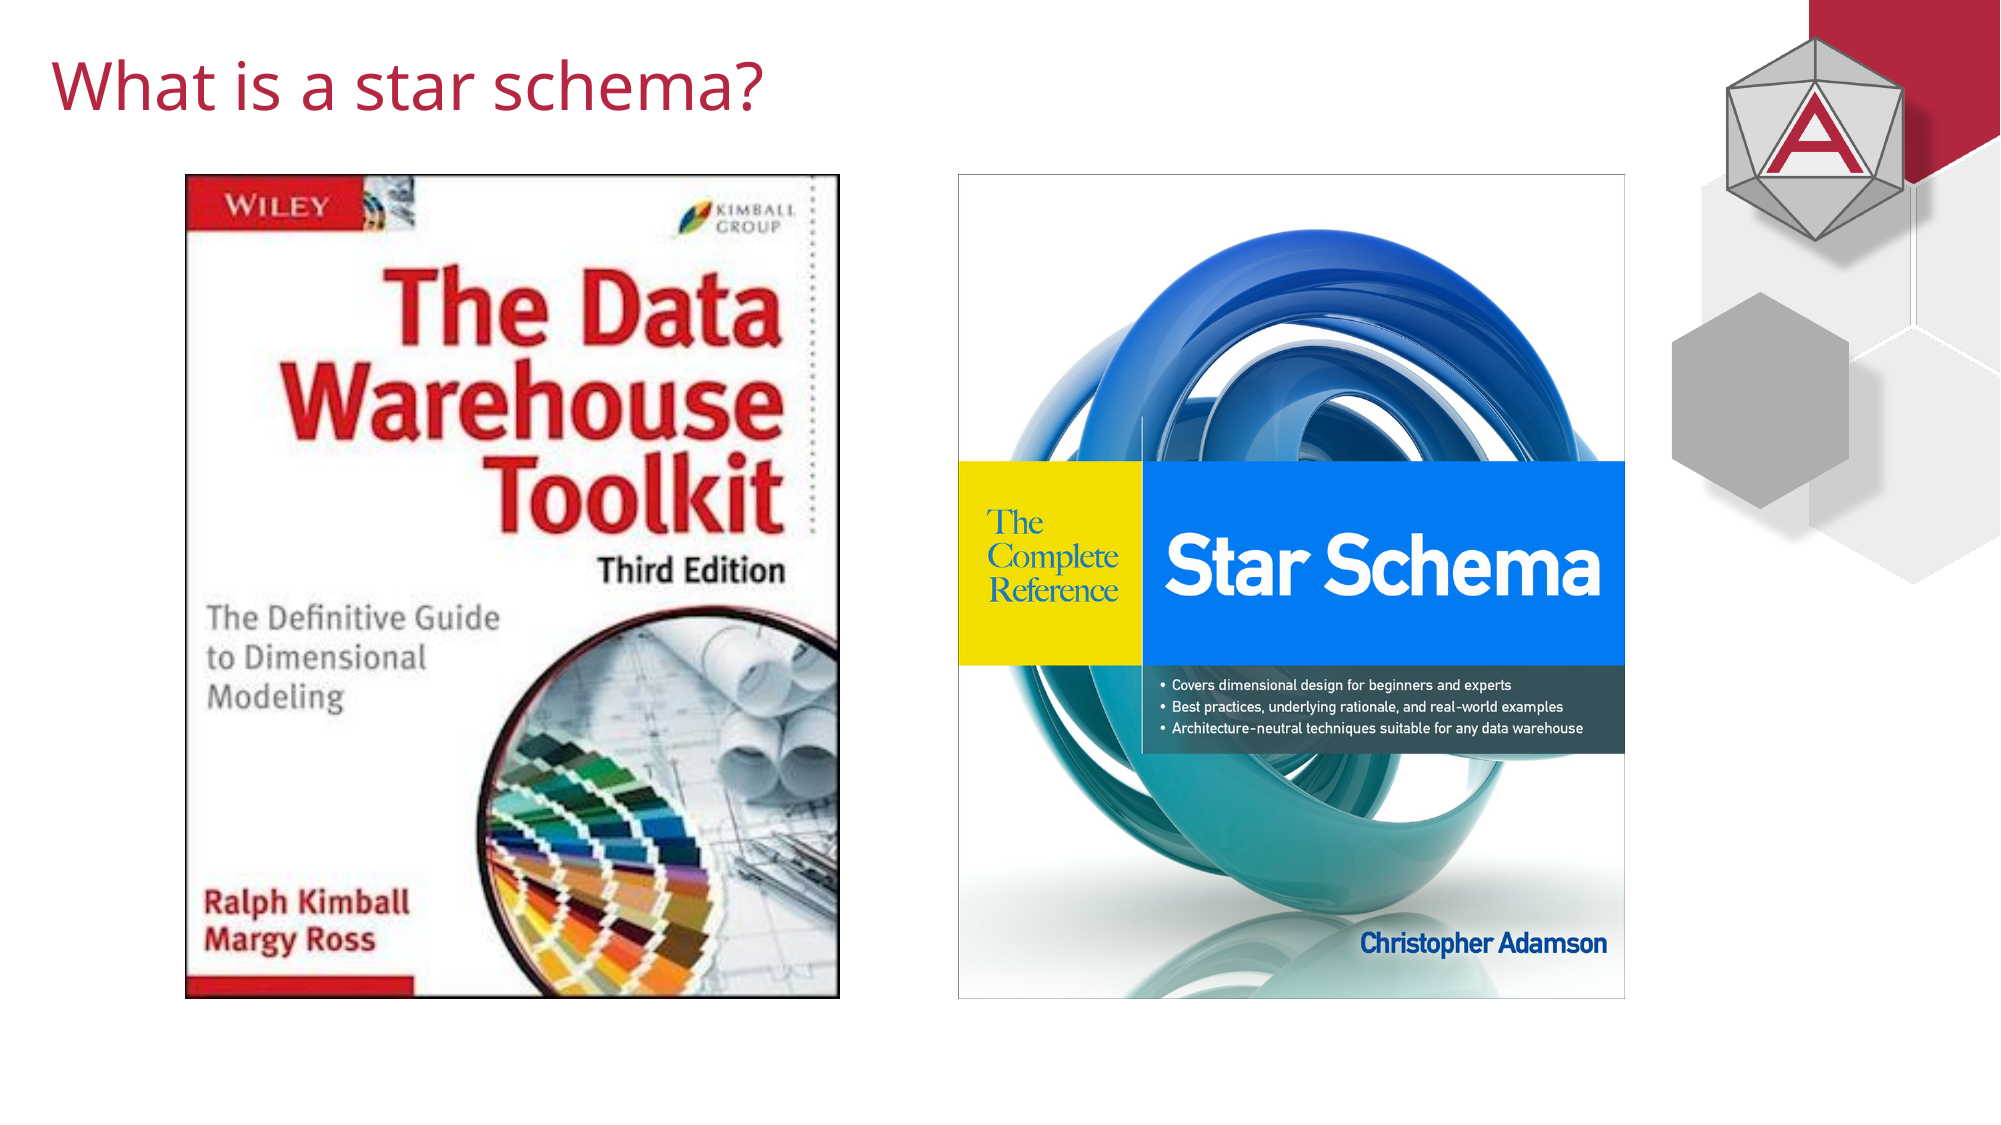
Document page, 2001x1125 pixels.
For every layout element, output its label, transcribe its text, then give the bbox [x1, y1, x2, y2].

picture [185, 174, 840, 999]
picture [957, 174, 1625, 999]
title What is a star schema? [37, 35, 1169, 136]
picture [1701, 0, 2000, 584]
